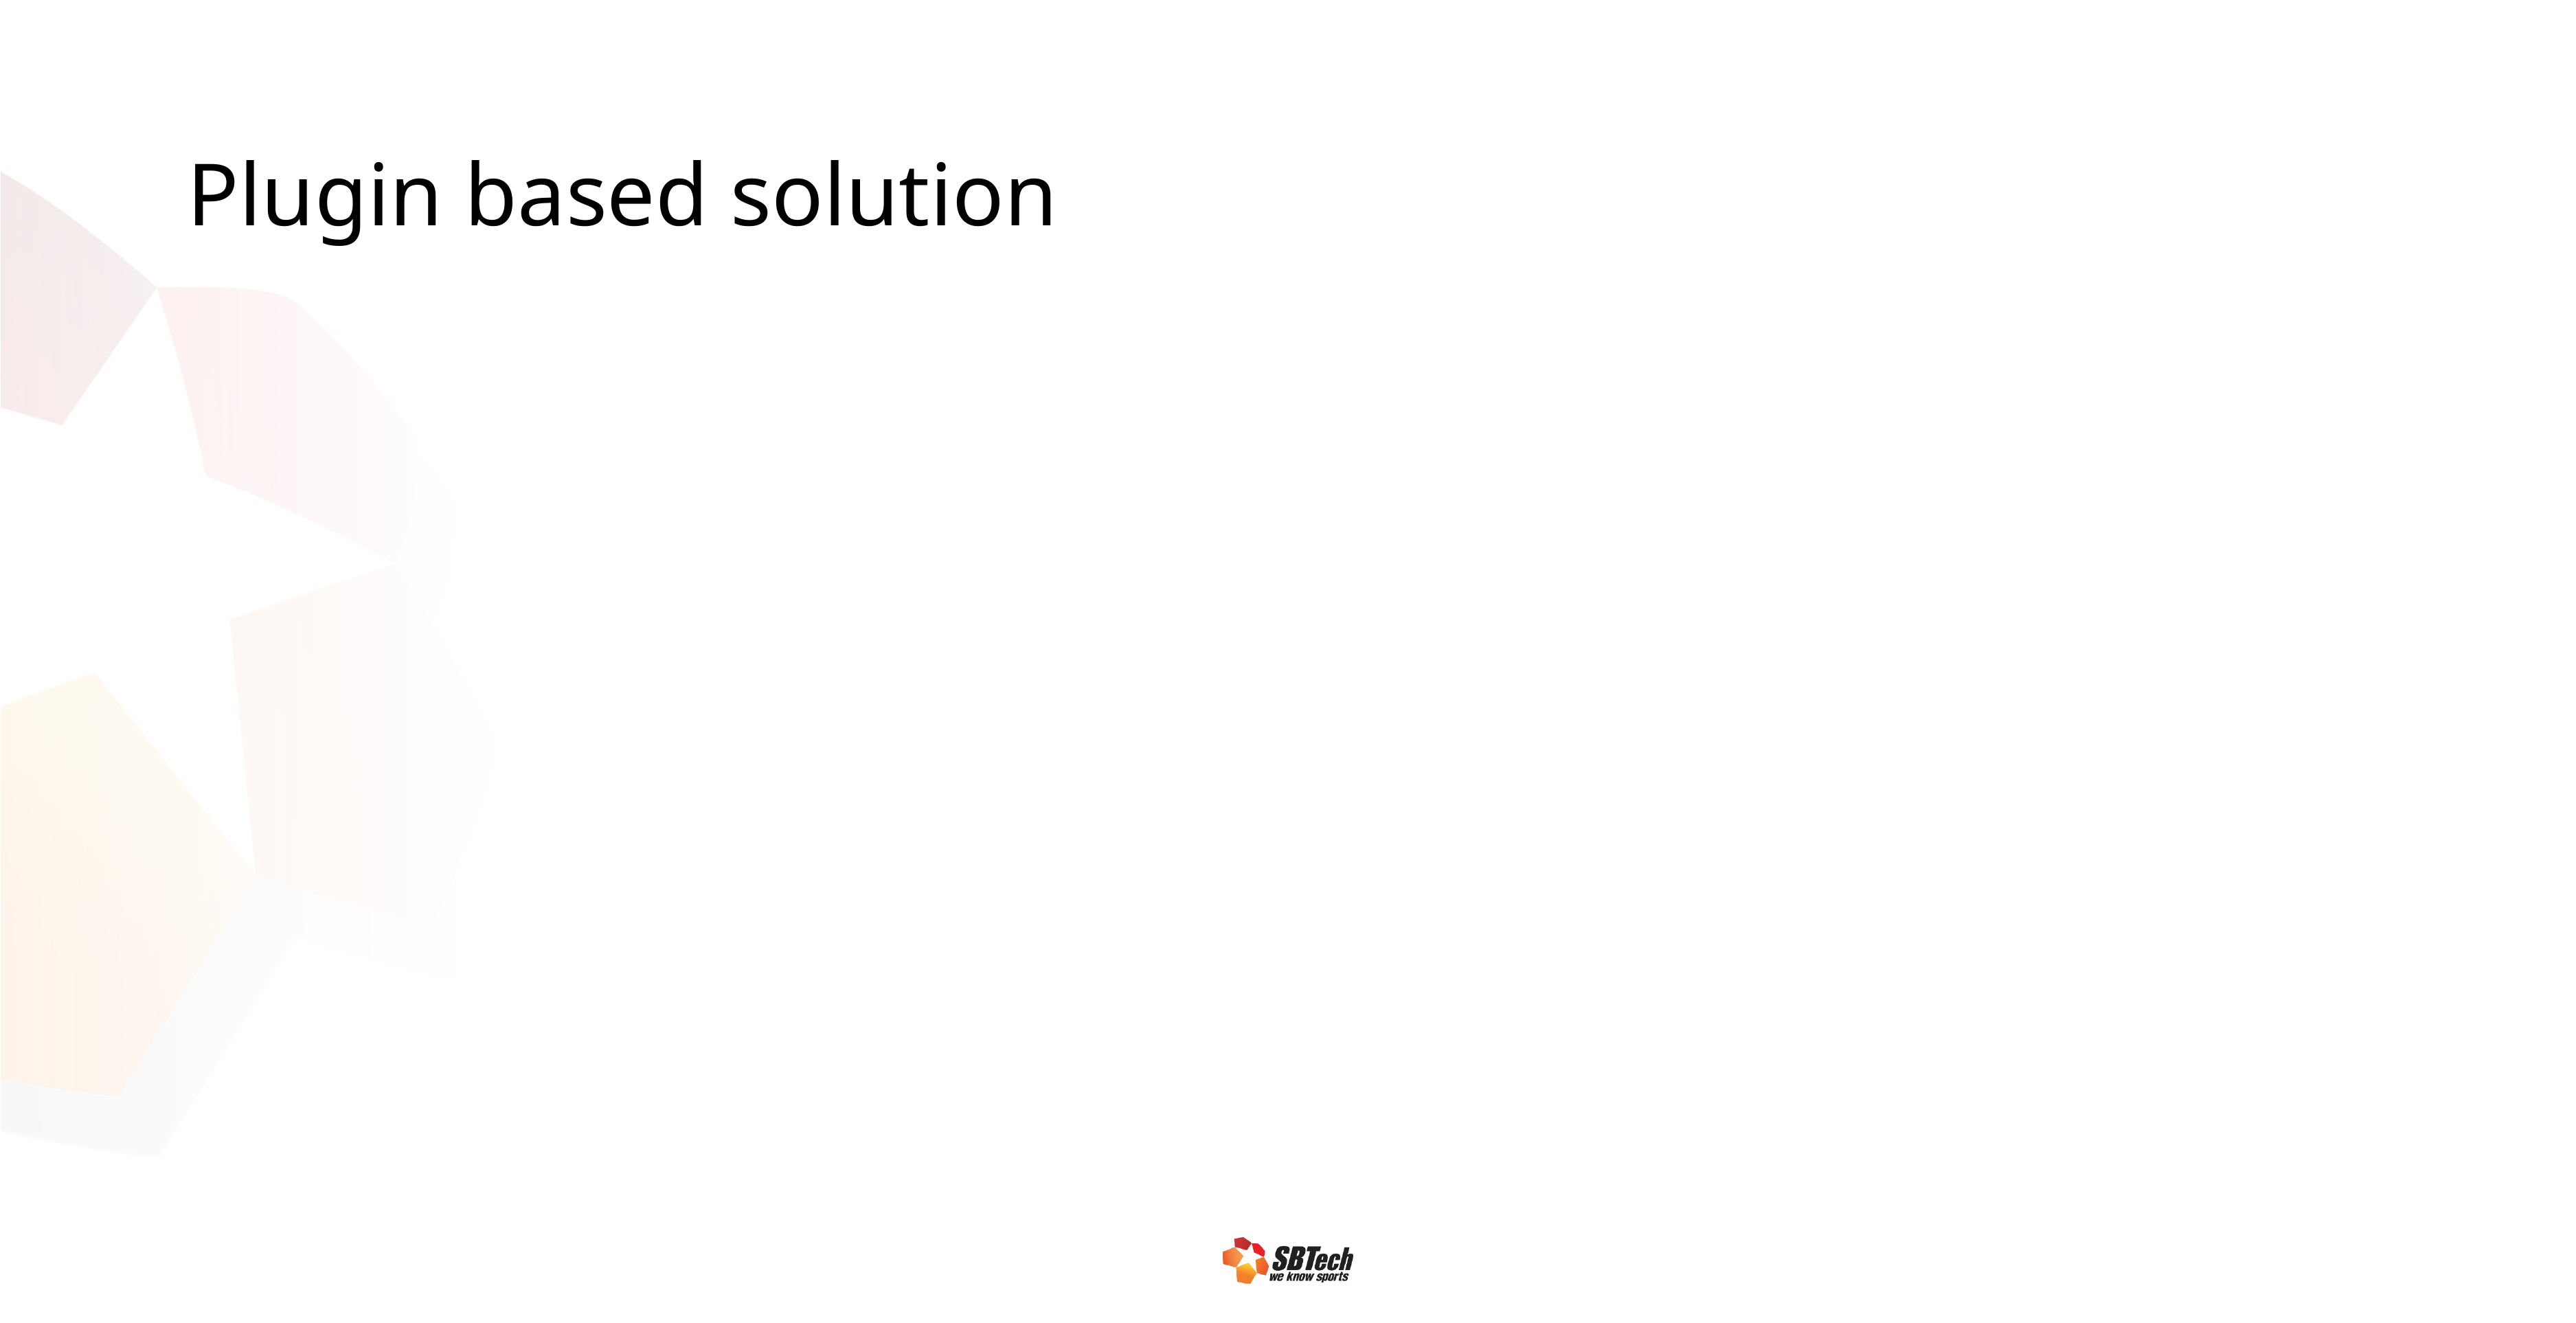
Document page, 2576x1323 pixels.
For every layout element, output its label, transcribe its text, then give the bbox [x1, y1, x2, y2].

picture [1223, 1237, 1353, 1284]
title Plugin based solution [177, 70, 2399, 326]
